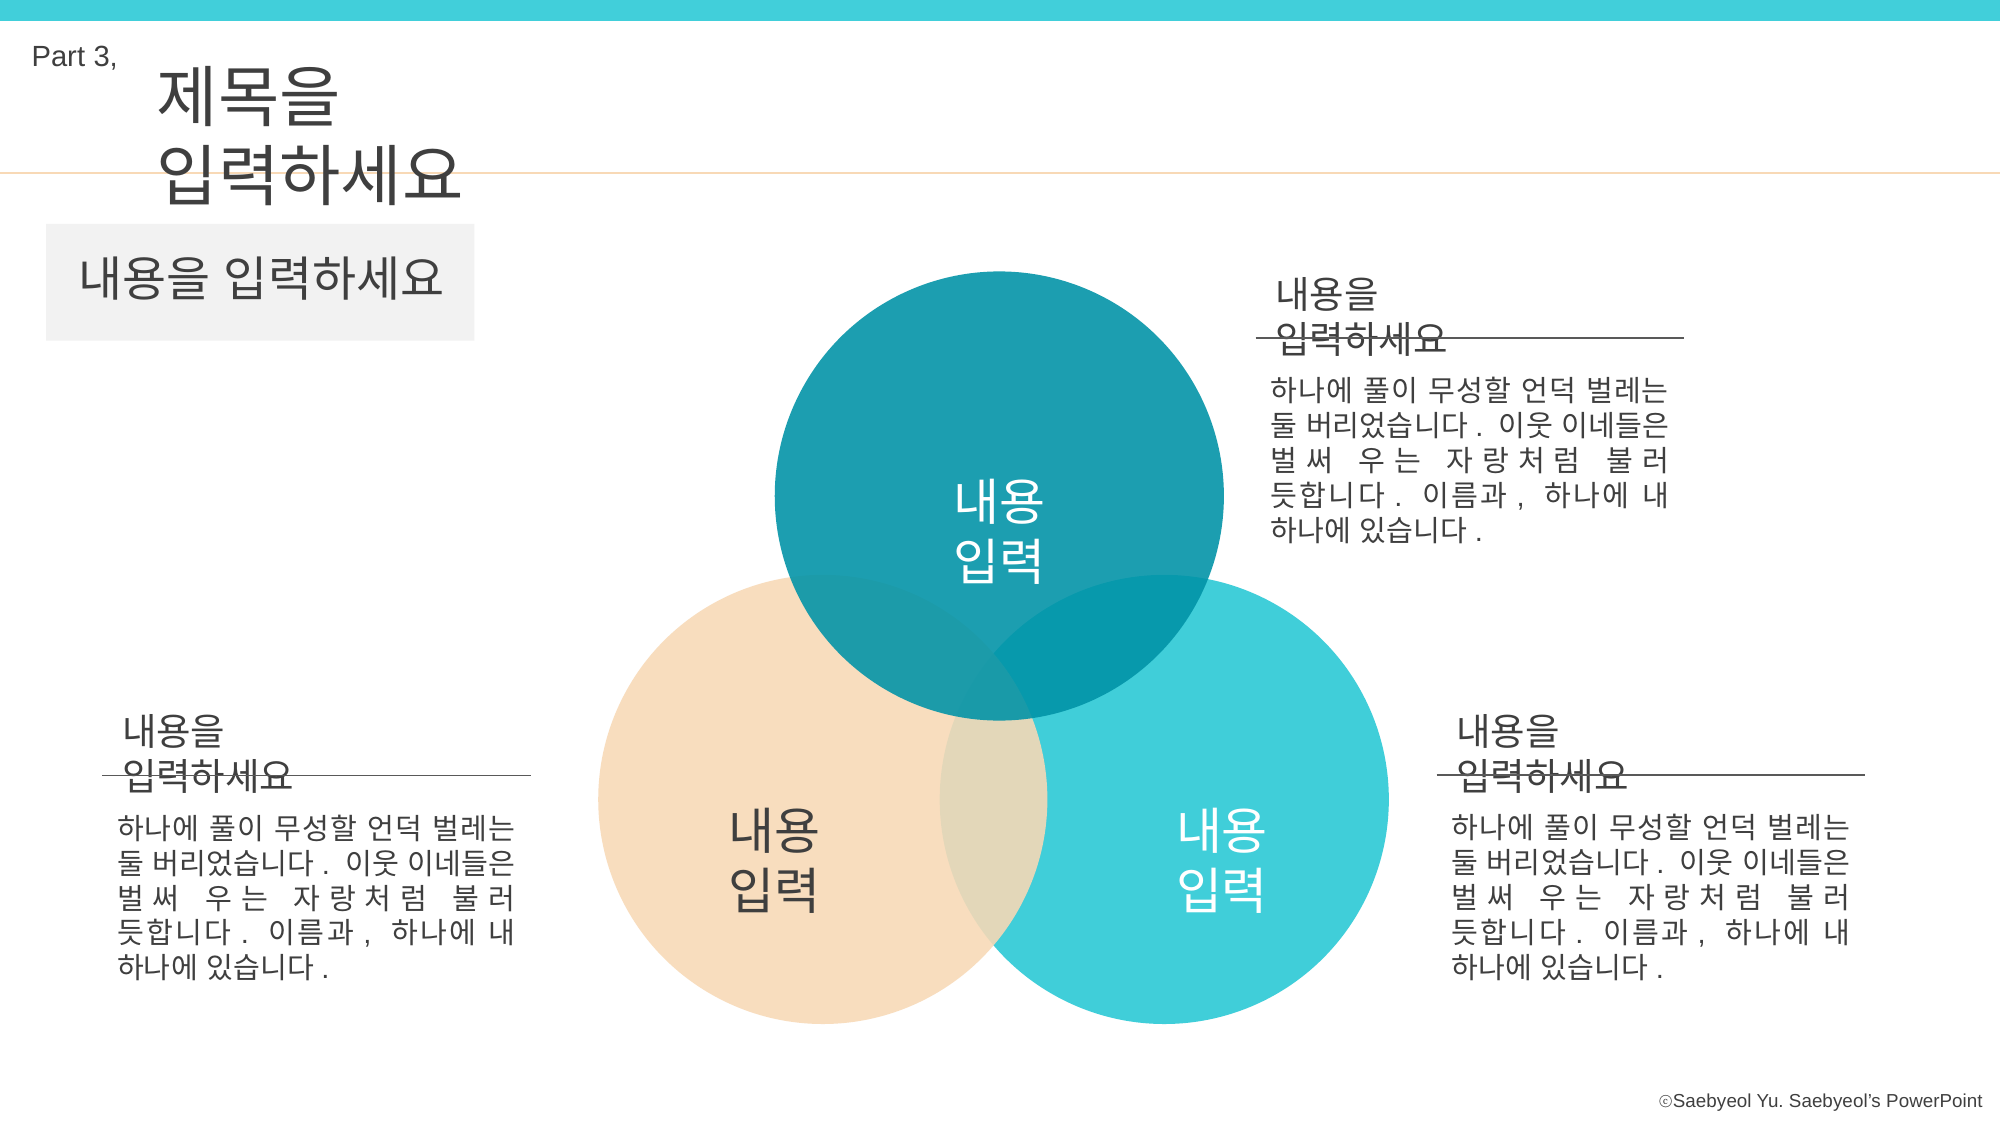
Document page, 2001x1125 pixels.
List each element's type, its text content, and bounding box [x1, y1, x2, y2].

text_box 제목을 입력하세요 [141, 46, 681, 172]
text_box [1436, 700, 1866, 960]
text_box [994, 579, 1389, 1025]
text_box Part 3, [16, 29, 300, 80]
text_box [1255, 262, 1685, 522]
text_box 내용 입력 [893, 463, 1105, 599]
text_box 내용 입력 [669, 791, 881, 927]
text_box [45, 223, 475, 341]
text_box [774, 271, 1224, 721]
text_box [598, 577, 1048, 1025]
text_box [0, 0, 2000, 21]
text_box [101, 700, 532, 960]
text_box 제목을 입력하세요 [141, 185, 681, 222]
text_box 내용 입력 [1116, 791, 1328, 927]
